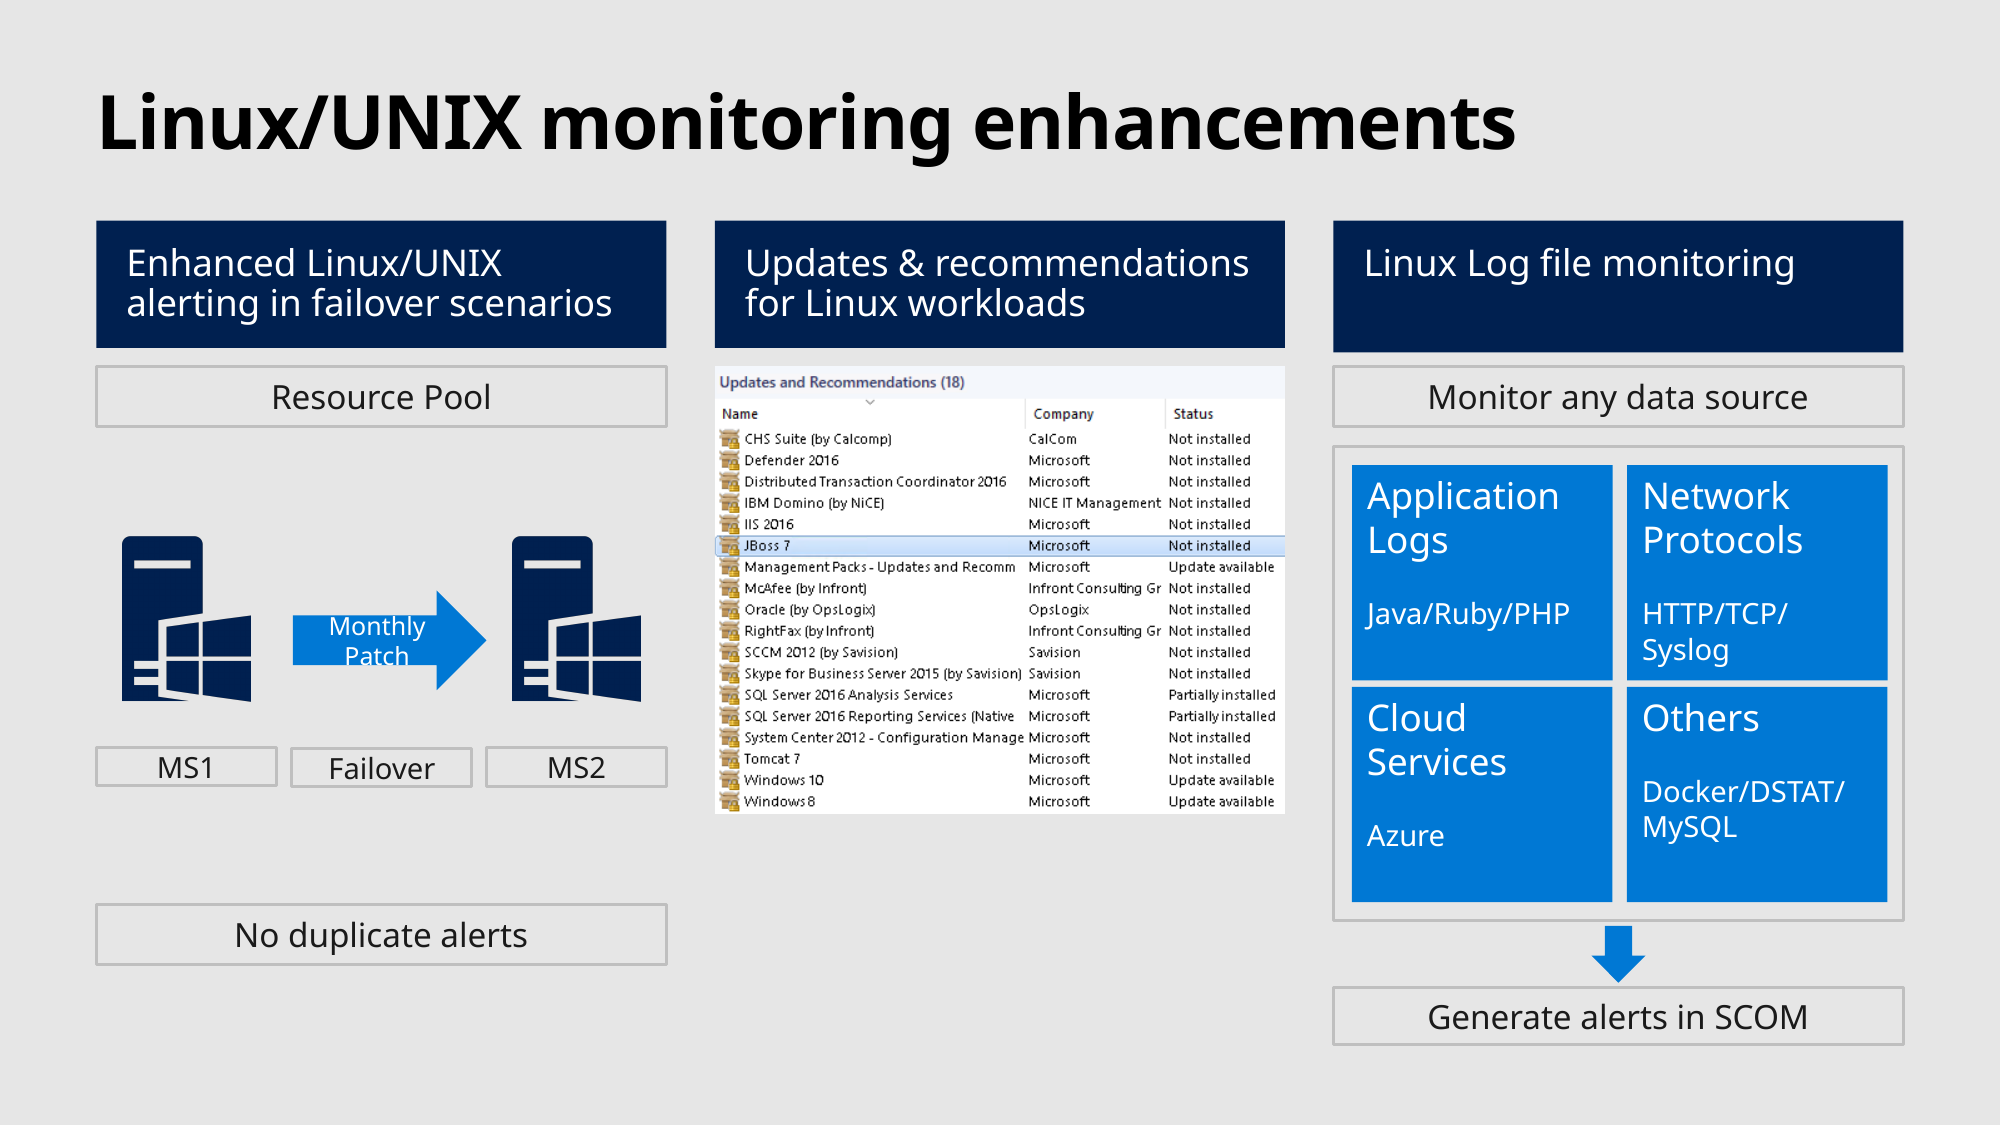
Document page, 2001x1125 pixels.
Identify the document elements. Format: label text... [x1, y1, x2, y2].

title Linux/UNIX monitoring enhancements [96, 75, 1904, 166]
text_box Enhanced Linux/UNIX alerting in failover scenarios [96, 220, 667, 348]
text_box Resource Pool [96, 365, 667, 427]
text_box Monitor any data source [1333, 365, 1904, 427]
text_box [1590, 925, 1647, 984]
text_box Updates & recommendations for Linux workloads [714, 220, 1285, 348]
text_box Monthly Patch [292, 589, 488, 691]
picture [714, 365, 1286, 814]
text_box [1626, 464, 1888, 903]
picture [512, 536, 641, 702]
text_box Linux Log file monitoring [1333, 220, 1904, 353]
text_box [1333, 446, 1904, 922]
text_box No duplicate alerts [96, 903, 667, 965]
text_box MS2 [486, 747, 667, 787]
picture [122, 536, 251, 702]
text_box Generate alerts in SCOM [1333, 987, 1904, 1045]
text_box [1351, 464, 1613, 903]
text_box MS1 [96, 746, 277, 787]
text_box Failover [291, 747, 473, 788]
